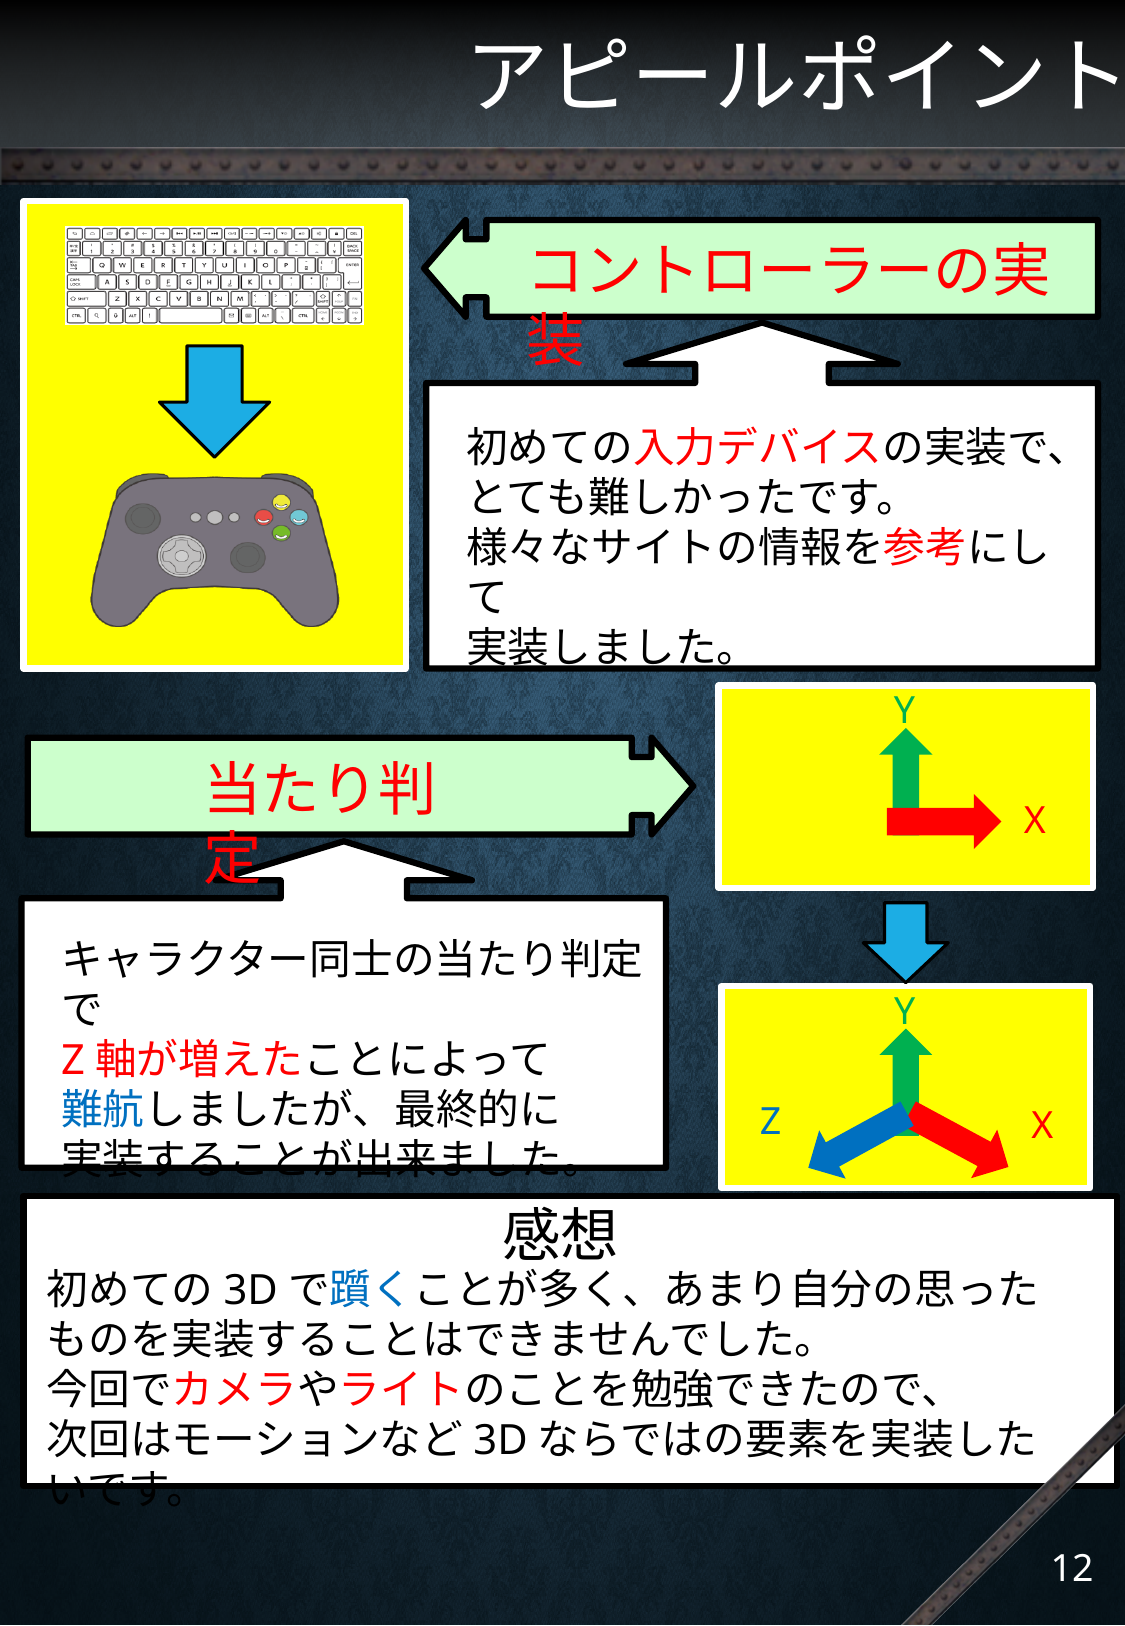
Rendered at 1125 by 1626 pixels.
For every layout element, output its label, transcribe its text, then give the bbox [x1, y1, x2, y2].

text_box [0, 0, 1125, 1534]
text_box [718, 678, 1094, 889]
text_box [23, 200, 407, 670]
text_box 12 [1035, 1547, 1117, 1596]
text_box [720, 978, 1091, 1189]
picture [902, 1534, 1023, 1625]
